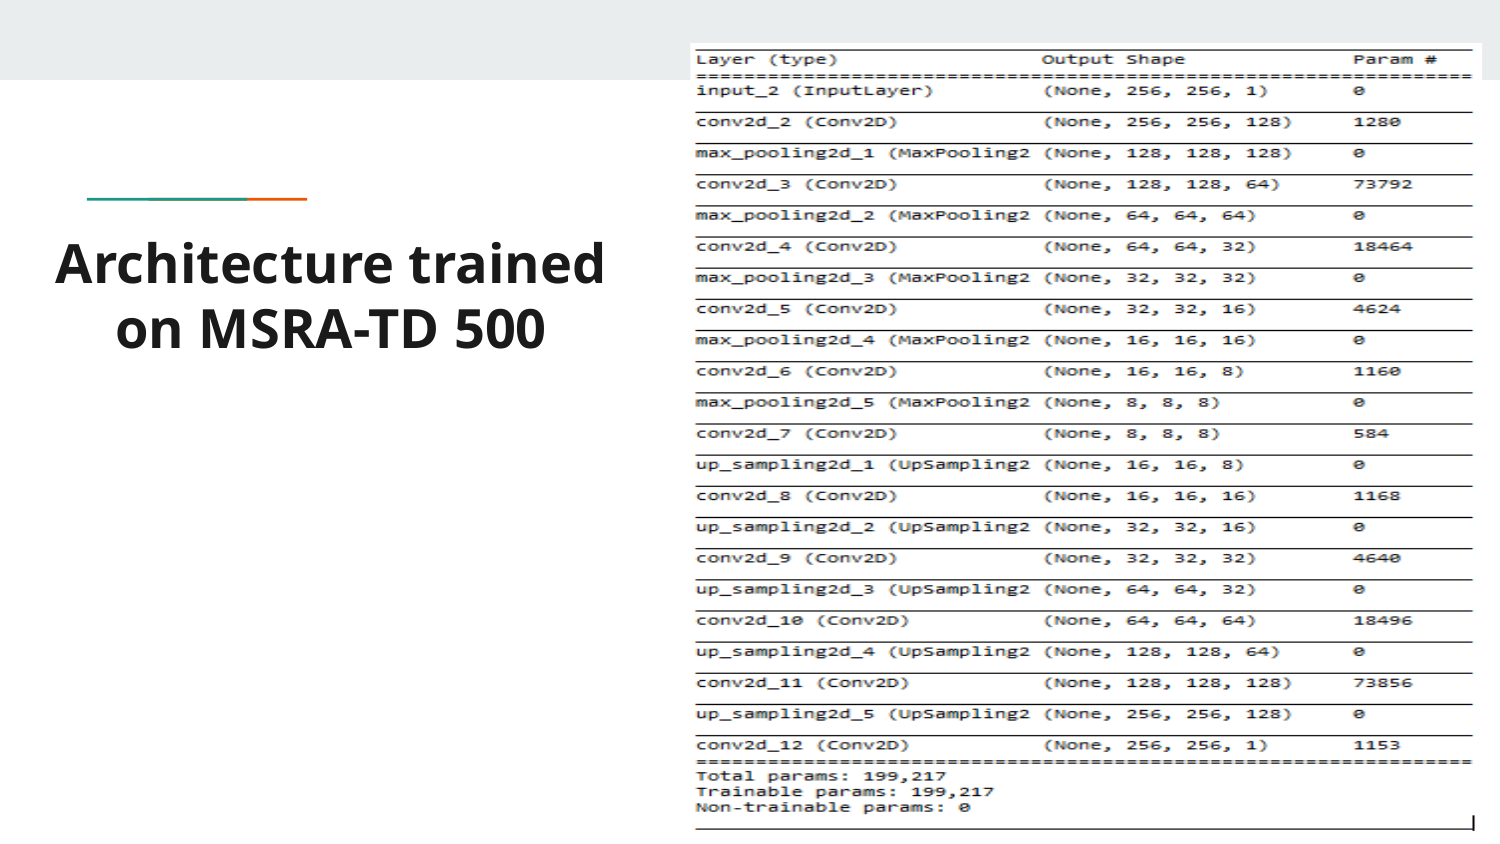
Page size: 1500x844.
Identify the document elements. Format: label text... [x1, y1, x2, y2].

title Architecture trained on MSRA-TD 500 [18, 213, 645, 404]
picture [690, 43, 1483, 838]
